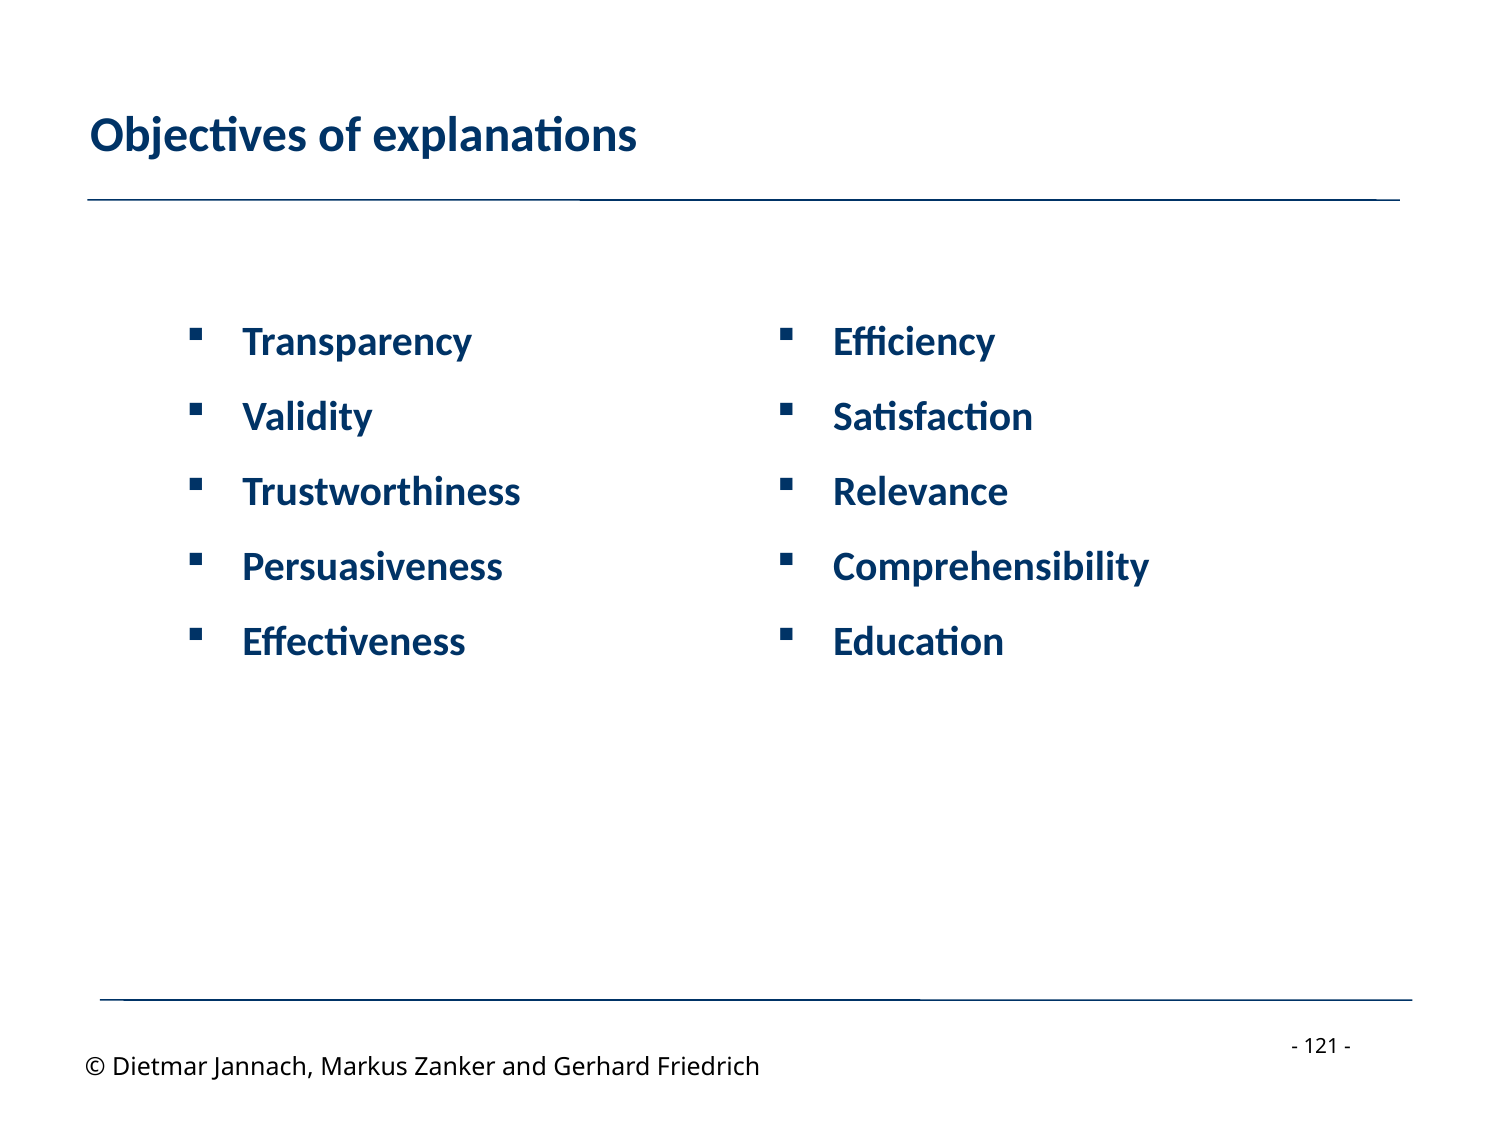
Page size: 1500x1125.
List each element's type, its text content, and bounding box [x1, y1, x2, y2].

text_box Efficiency Satisfaction Relevance Comprehensibility Education [761, 306, 1330, 768]
list Transparency Validity Trustworthiness Persuasiveness Effectiveness [170, 306, 823, 773]
title Objectives of explanations [74, 37, 1426, 226]
